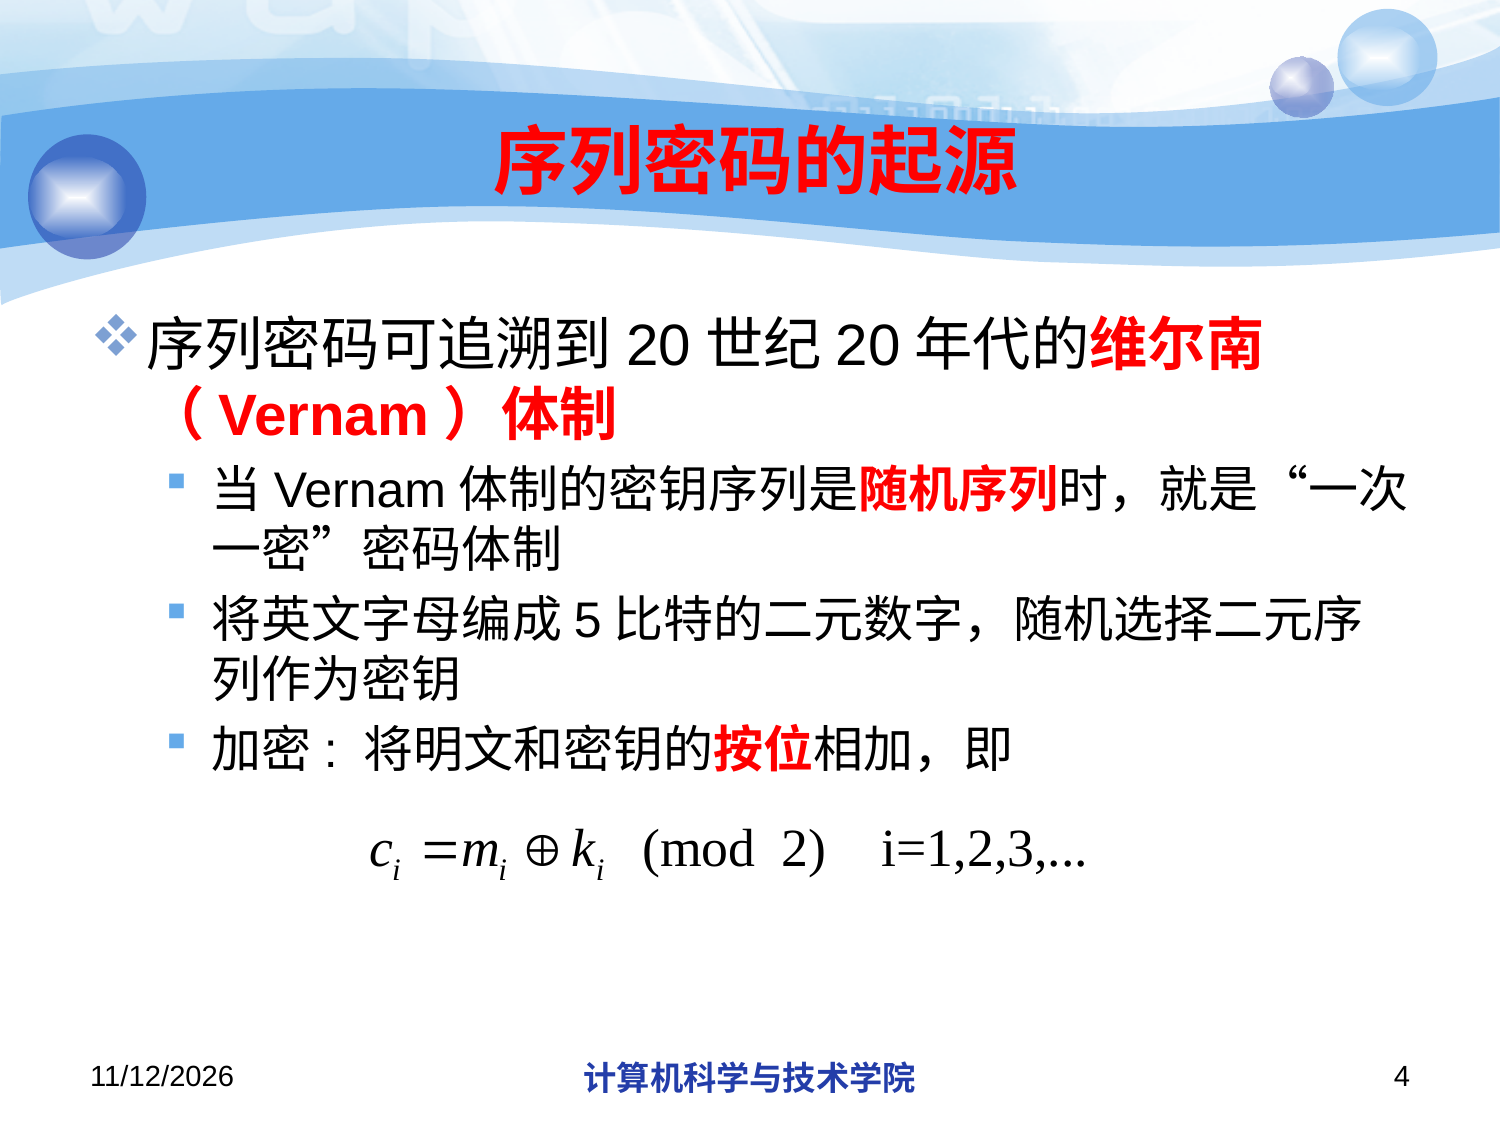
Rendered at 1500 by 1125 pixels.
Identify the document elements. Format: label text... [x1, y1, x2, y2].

footer 计算机科学与技术学院 [512, 1049, 988, 1103]
slide_number 4 [1074, 1049, 1426, 1103]
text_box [362, 812, 1094, 894]
picture [0, 0, 1500, 112]
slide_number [74, 1049, 426, 1103]
title 序列密码的起源 [149, 112, 1363, 206]
list 序列密码可追溯到20世纪20年代的维尔南（Vernam）体制 当Vernam体制的密钥序列是随机序列时，就是“一次一密”密码体制 将英文字母编成5比特的二元数字，随机选择二元序列作为密钥 加密: 将明文和密钥的按位相加，即 [74, 299, 1426, 1038]
